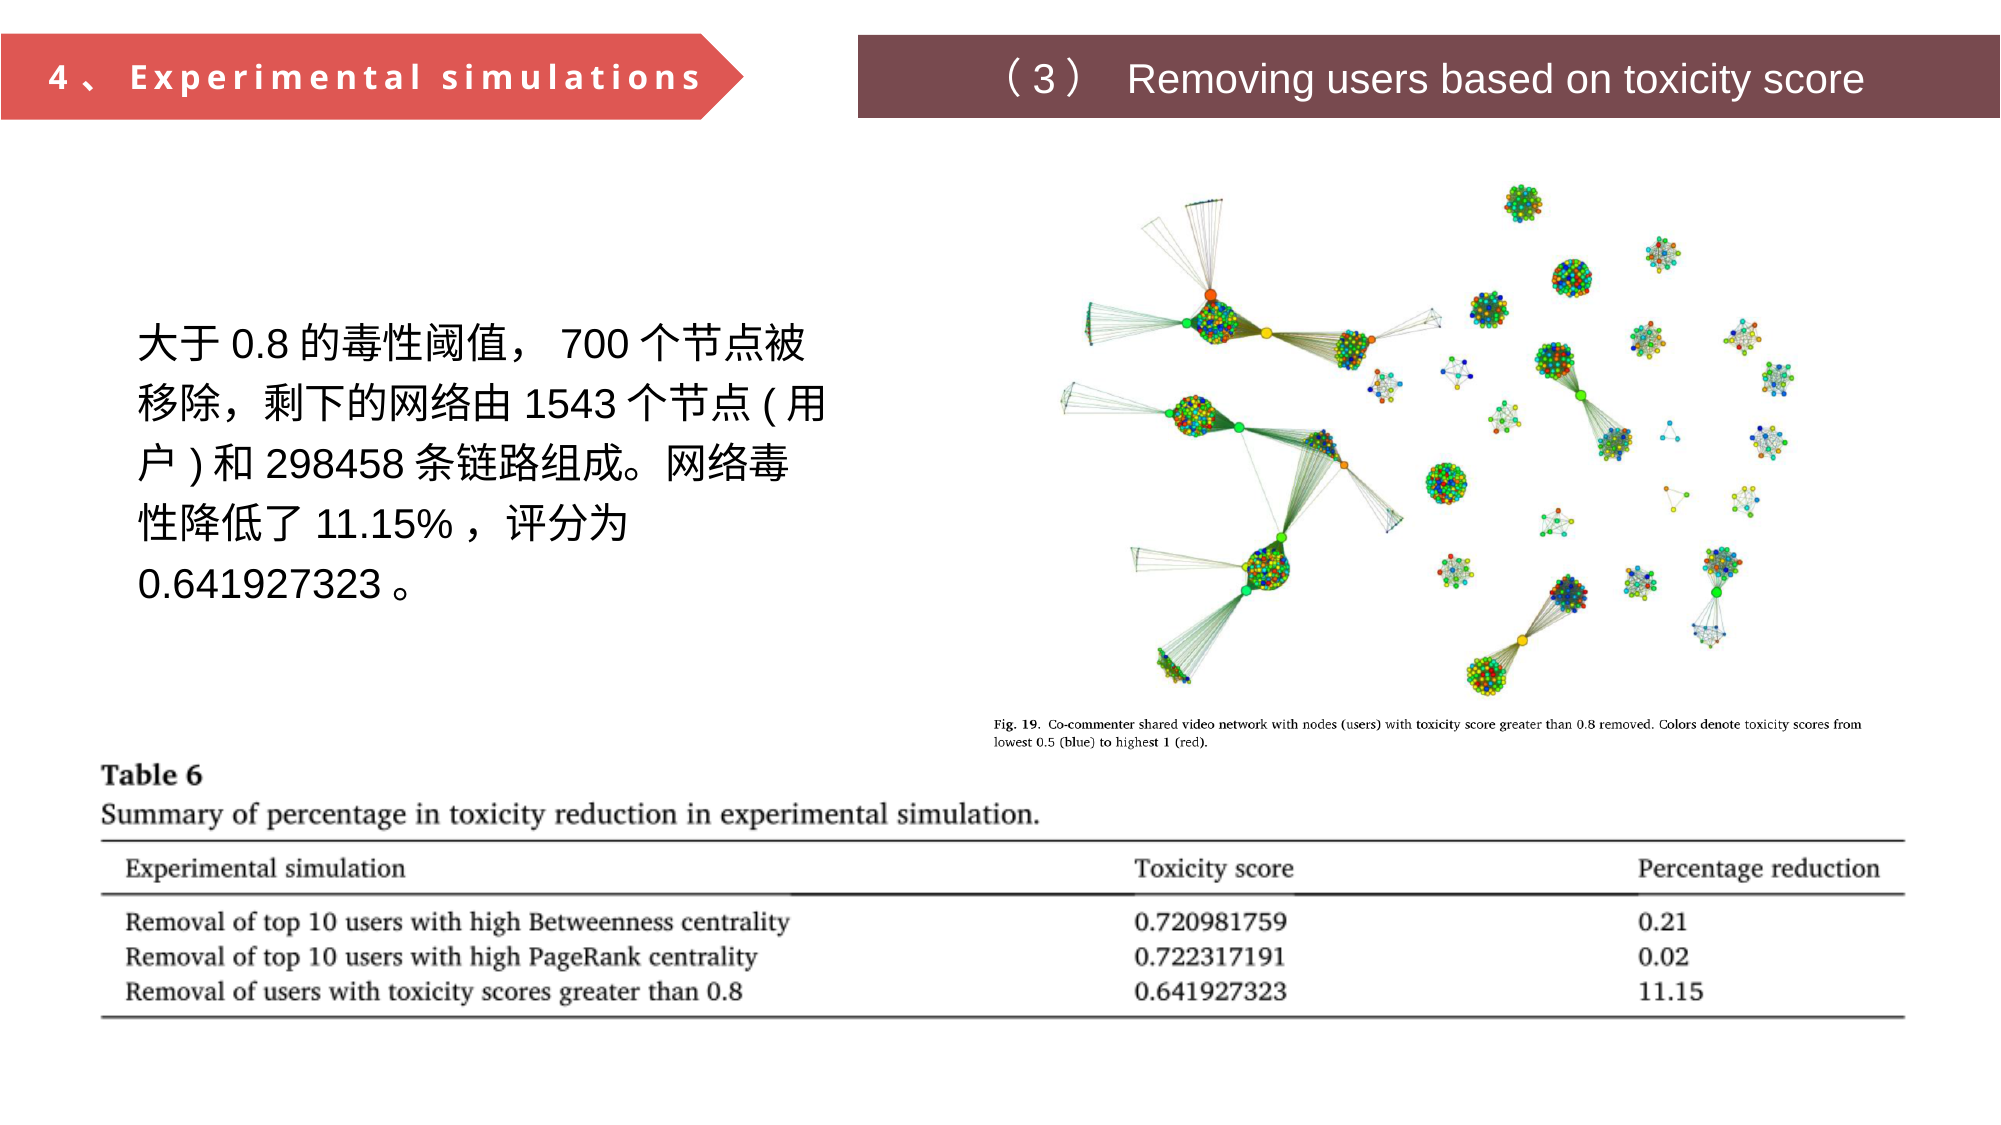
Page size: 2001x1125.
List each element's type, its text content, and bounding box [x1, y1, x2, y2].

text_box 4、Experimental simulations [33, 48, 746, 144]
text_box （3） Removing users based on toxicity score [857, 34, 2000, 119]
picture [91, 177, 1972, 1057]
text_box 大于0.8的毒性阈值，700个节点被移除，剩下的网络由1543个节点(用户)和298458条链路组成。网络毒性降低了11.15%，评分为0.641927323。 [123, 299, 843, 615]
text_box [0, 31, 719, 122]
